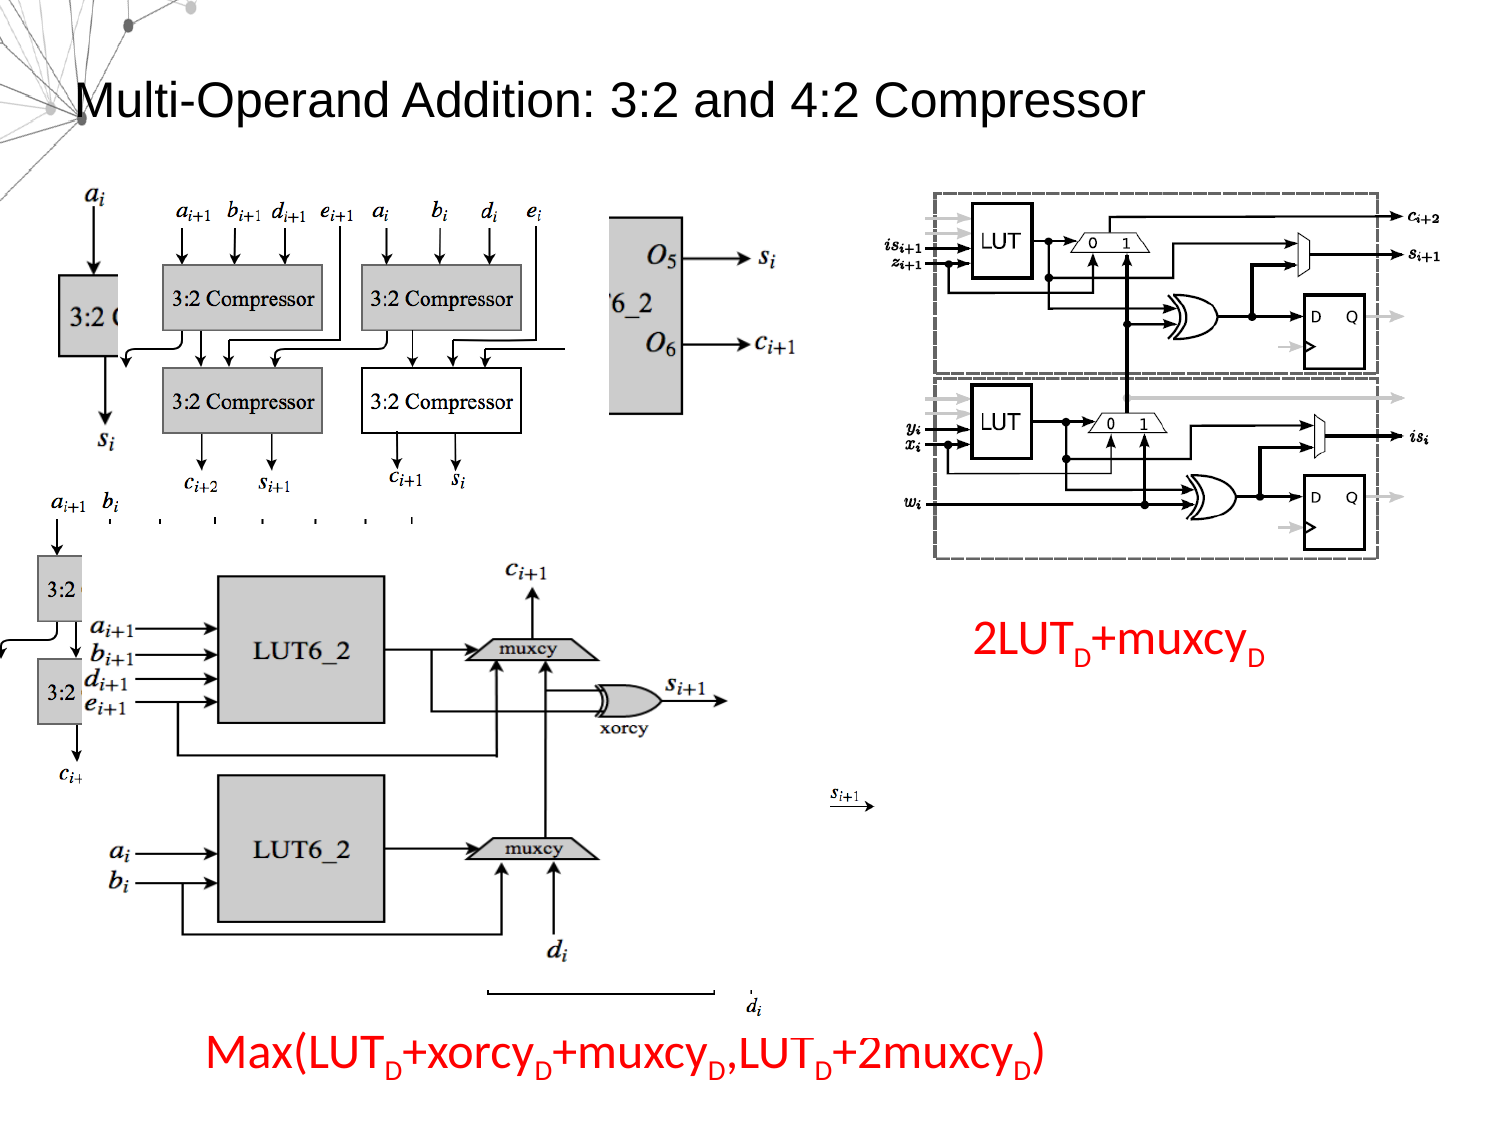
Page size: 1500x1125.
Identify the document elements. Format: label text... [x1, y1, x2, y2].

text_box Max(LUTD+xorcyD+muxcyD,LUTD+2muxcyD) [190, 1010, 1226, 1094]
picture [0, 0, 1500, 1125]
title Multi-Operand Addition: 3:2 and 4:2 Compressor [58, 60, 1235, 120]
text_box 2LUTD+muxcyD [957, 597, 1340, 681]
